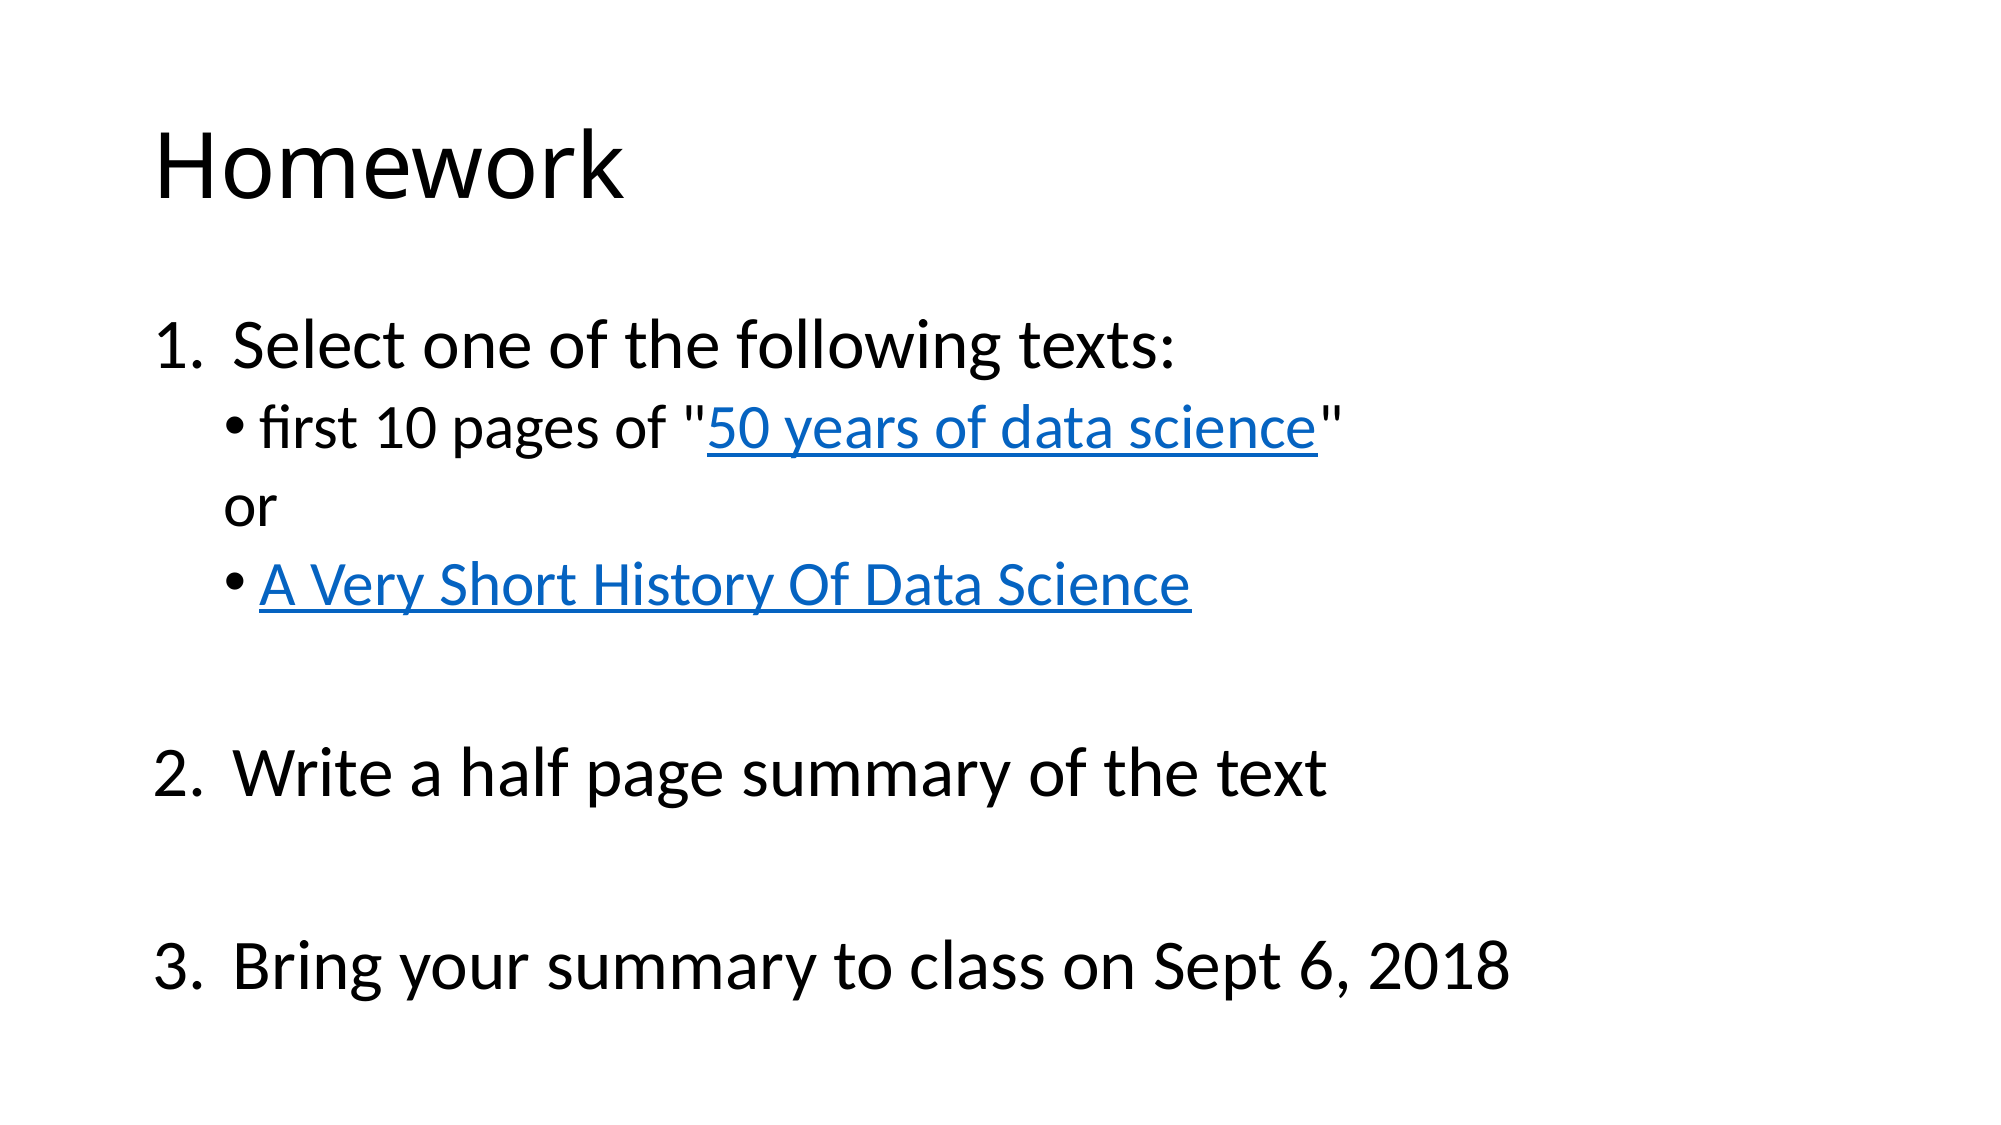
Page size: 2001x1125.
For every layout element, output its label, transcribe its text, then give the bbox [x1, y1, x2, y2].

title Homework [137, 59, 1863, 278]
list Select one of the following texts: first 10 pages of "50 years of data science" or A Very Short History Of Data Science Write a half page summary of the text Bring your summary to class on Sept 6, 2018 [137, 299, 1863, 1014]
